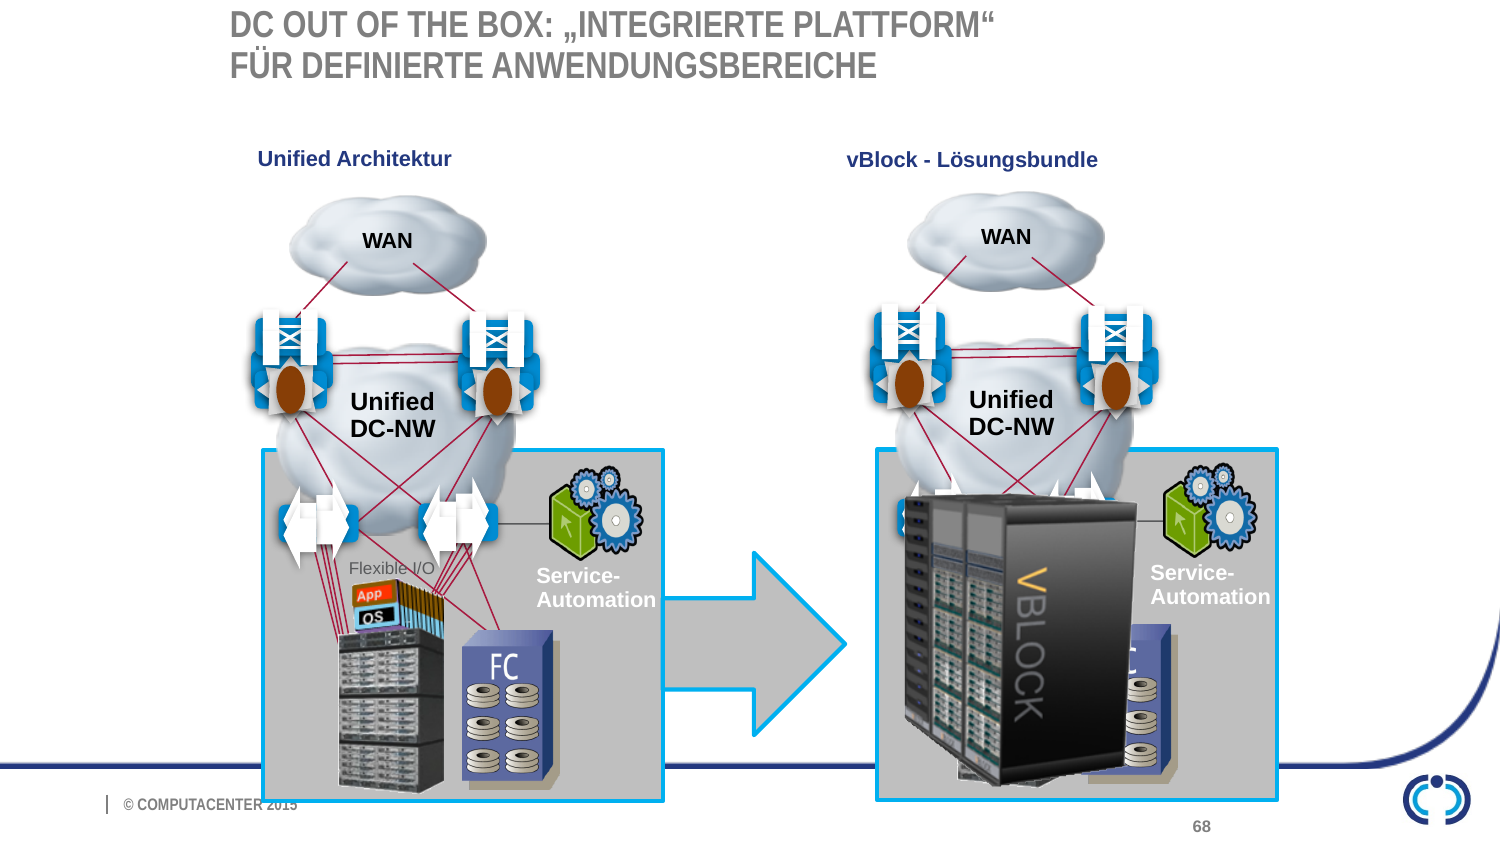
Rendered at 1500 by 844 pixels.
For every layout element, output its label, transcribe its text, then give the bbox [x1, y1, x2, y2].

slide_number 68 [1181, 809, 1296, 843]
text_box [263, 450, 663, 802]
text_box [560, 461, 658, 613]
picture [896, 468, 1152, 796]
title DC out of the Box: „Integrierte Plattform“ für definierte Anwendungsbereiche [218, 0, 1127, 121]
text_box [869, 303, 952, 418]
text_box Unified Architektur [242, 137, 512, 178]
text_box vBlock - Lösungsbundle [831, 138, 1158, 180]
picture [1401, 773, 1472, 827]
text_box [877, 449, 1277, 801]
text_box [907, 191, 1105, 292]
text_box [1076, 305, 1159, 420]
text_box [895, 338, 1134, 531]
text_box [897, 458, 1273, 789]
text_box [251, 195, 560, 794]
text_box [662, 552, 846, 736]
